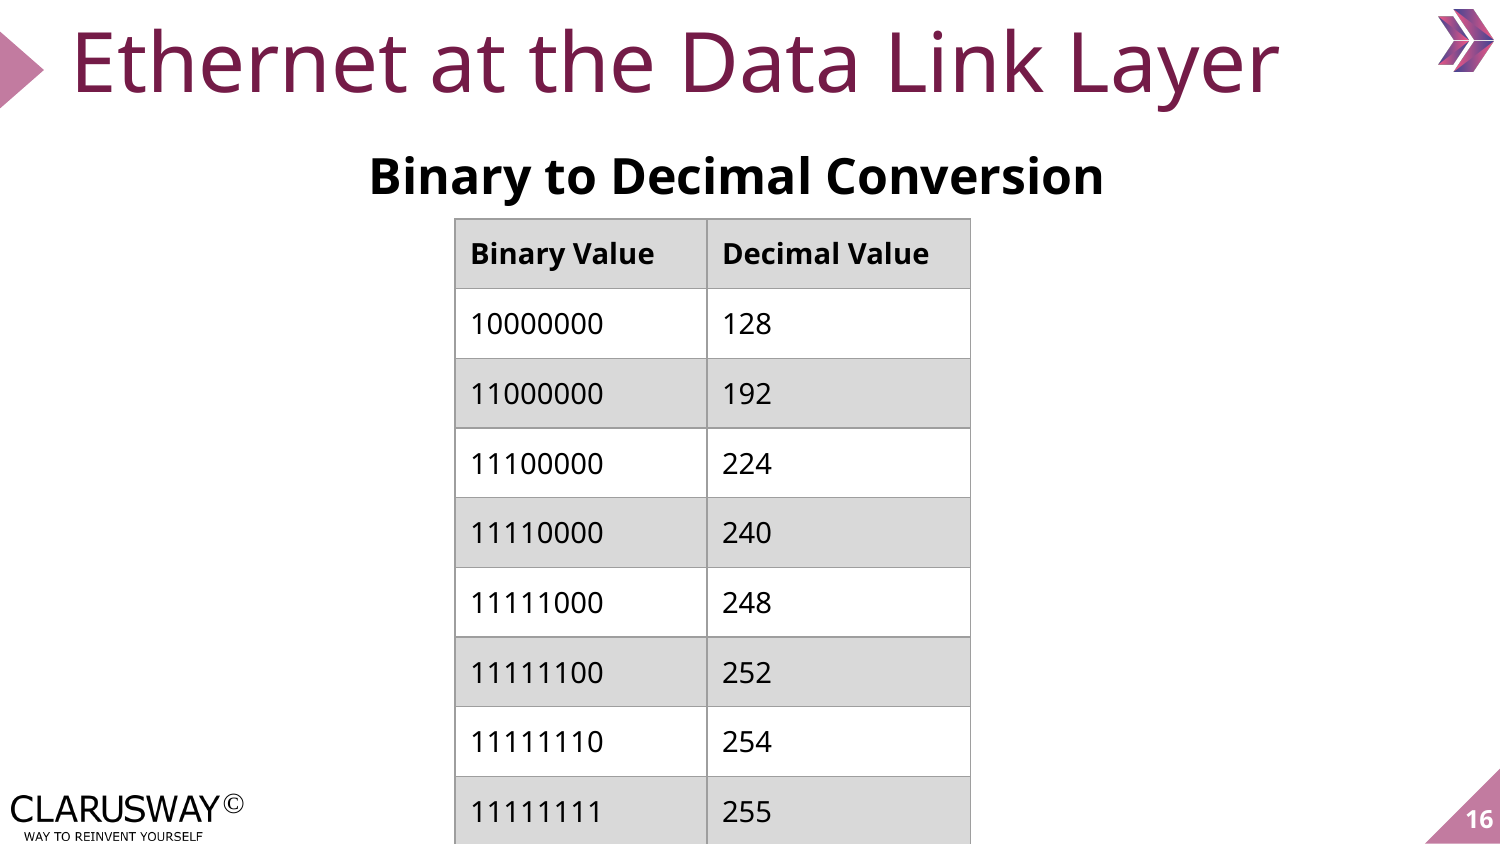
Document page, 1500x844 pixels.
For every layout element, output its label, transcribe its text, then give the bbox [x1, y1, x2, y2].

table_header Decimal Value [708, 226, 970, 288]
table_cell 192 [708, 359, 970, 427]
table_cell 224 [708, 429, 970, 497]
table_cell 11110000 [456, 498, 706, 567]
table_cell 11111110 [456, 707, 706, 776]
table_cell 11111111 [456, 777, 706, 844]
table_cell 252 [708, 638, 970, 706]
table_cell 11100000 [456, 429, 706, 497]
table_cell 248 [708, 568, 970, 636]
table_cell 10000000 [456, 289, 706, 358]
table_header Binary Value [456, 226, 706, 288]
table_cell 11111000 [456, 568, 706, 636]
table_cell 11000000 [456, 359, 706, 427]
table_cell 254 [708, 707, 970, 776]
text_box Binary to Decimal Conversion [49, 129, 1426, 226]
text_box Ethernet at the Data Link Layer [70, 28, 1426, 129]
table_cell 128 [708, 289, 970, 358]
slide_number 16 [1418, 760, 1494, 838]
picture [11, 795, 220, 841]
table_cell 255 [708, 777, 970, 844]
picture [1438, 9, 1494, 72]
table_cell 240 [708, 498, 970, 567]
table_cell 11111100 [456, 638, 706, 706]
